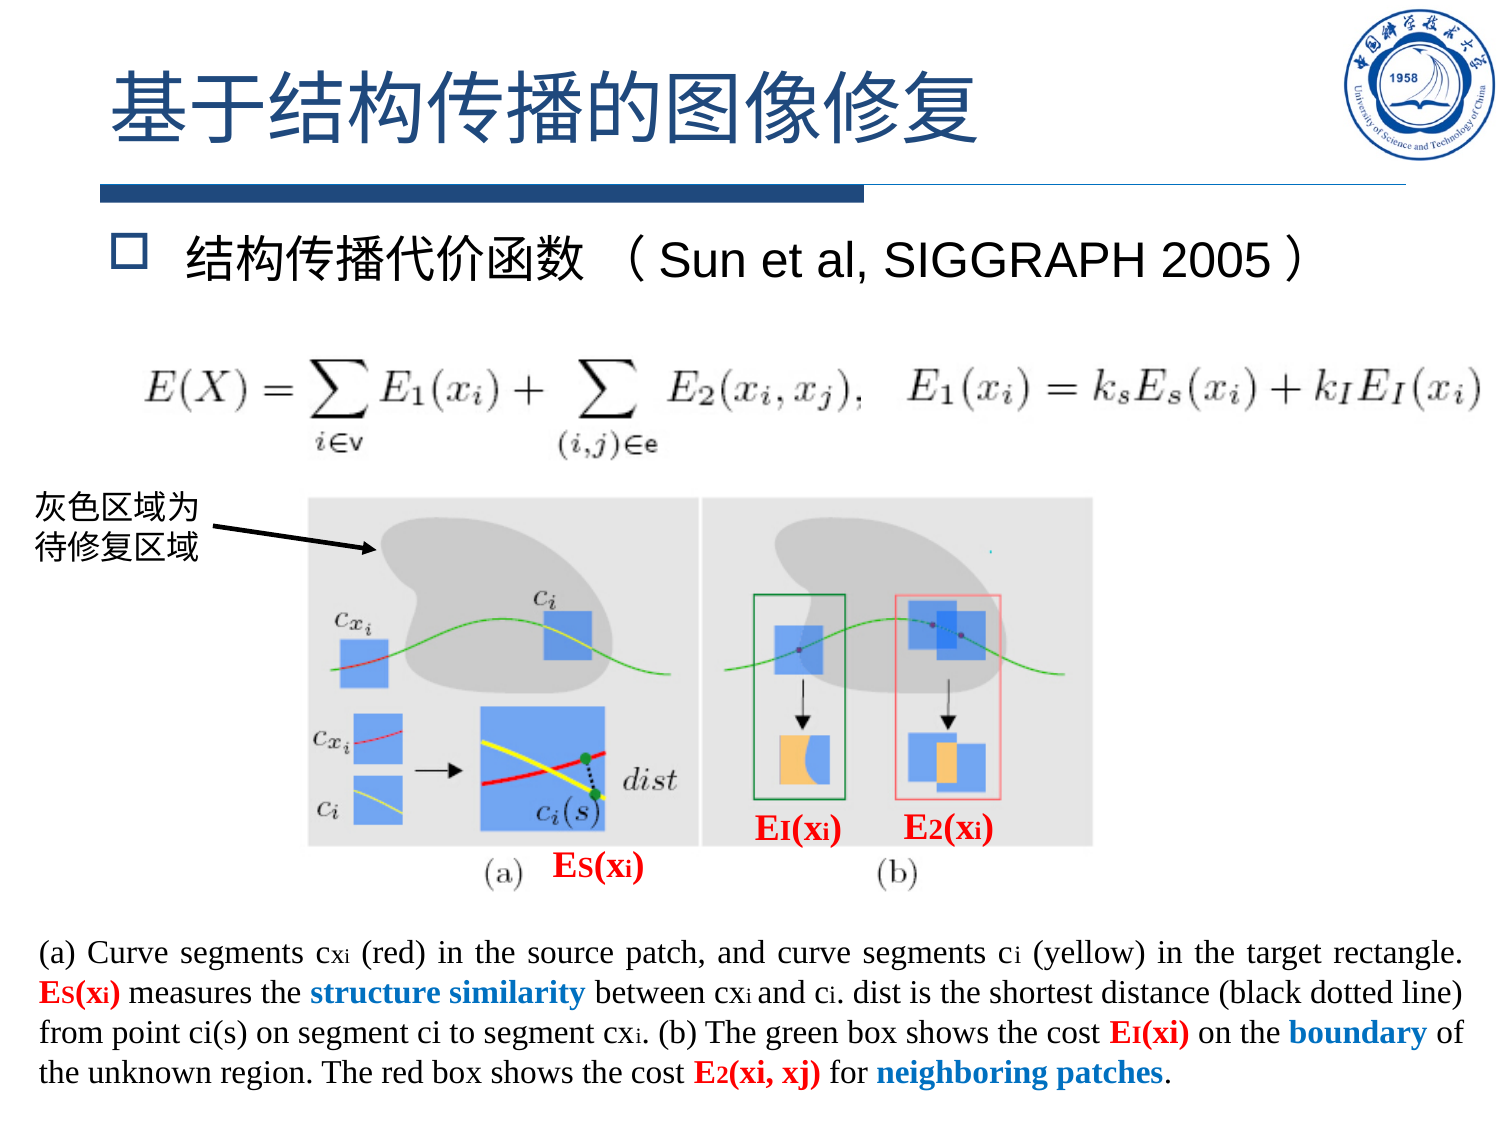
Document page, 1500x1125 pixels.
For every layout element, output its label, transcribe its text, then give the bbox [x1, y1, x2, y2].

text_box 灰色区域为待修复区域 [19, 478, 232, 574]
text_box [212, 525, 377, 551]
list 结构传播代价函数 （Sun et al, SIGGRAPH 2005） [92, 220, 1406, 317]
text_box (a) Curve segments cxi (red) in the source patch, and curve segments ci (yellow) in the target rectangle. ES(xi) measures the structure similarity between cxi and ci. dist is the shortest distance (black dotted line) from point ci(s) on segment ci to segment cxi. (b) The green box shows the cost EI(xi) on the boundary of the unknown region. The red box shows the cost E2(xi, xj) for neighboring patches. [24, 922, 1479, 1098]
picture [895, 348, 1482, 424]
title 基于结构传播的图像修复 [94, 50, 1407, 161]
picture [298, 487, 1100, 894]
picture [128, 339, 861, 468]
picture [1333, 1, 1500, 161]
